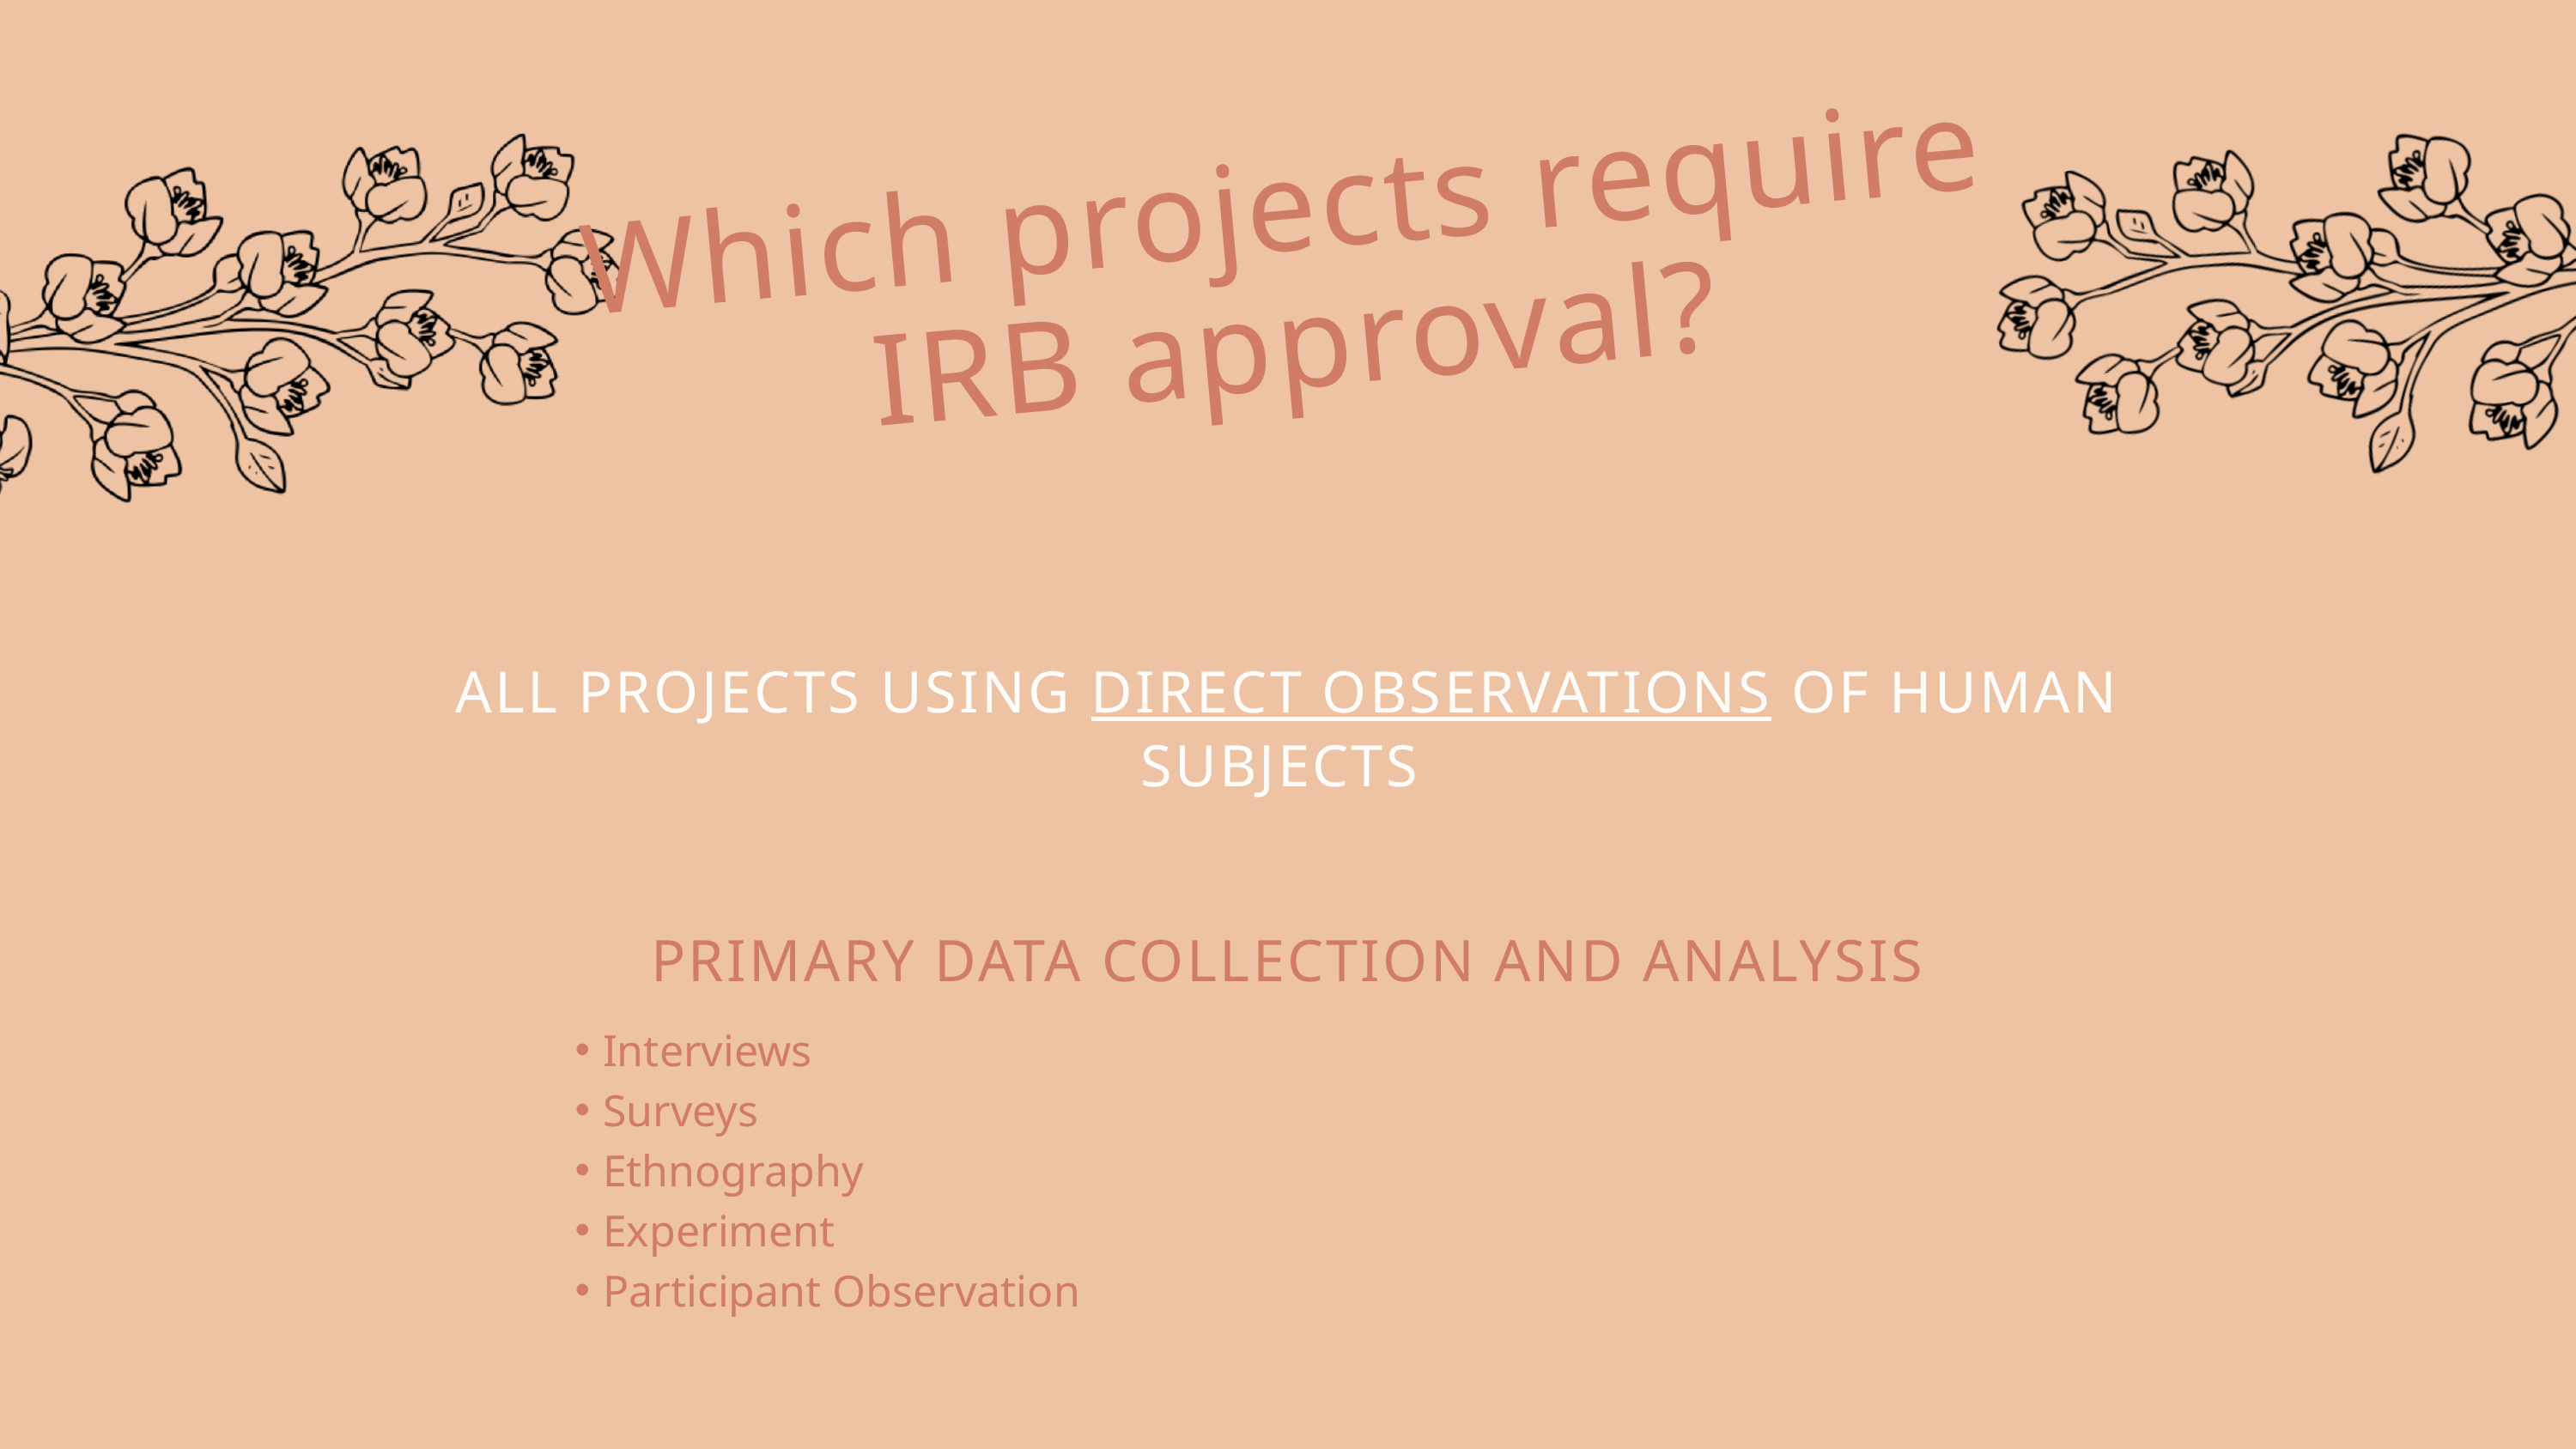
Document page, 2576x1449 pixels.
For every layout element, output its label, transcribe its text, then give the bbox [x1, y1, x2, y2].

text_box ALL PROJECTS USING DIRECT OBSERVATIONS OF HUMAN SUBJECTS [436, 649, 2140, 798]
picture [1968, 0, 2576, 853]
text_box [546, 921, 2030, 1304]
picture [0, 0, 624, 919]
text_box Which projects require IRB approval? [516, 68, 2044, 483]
